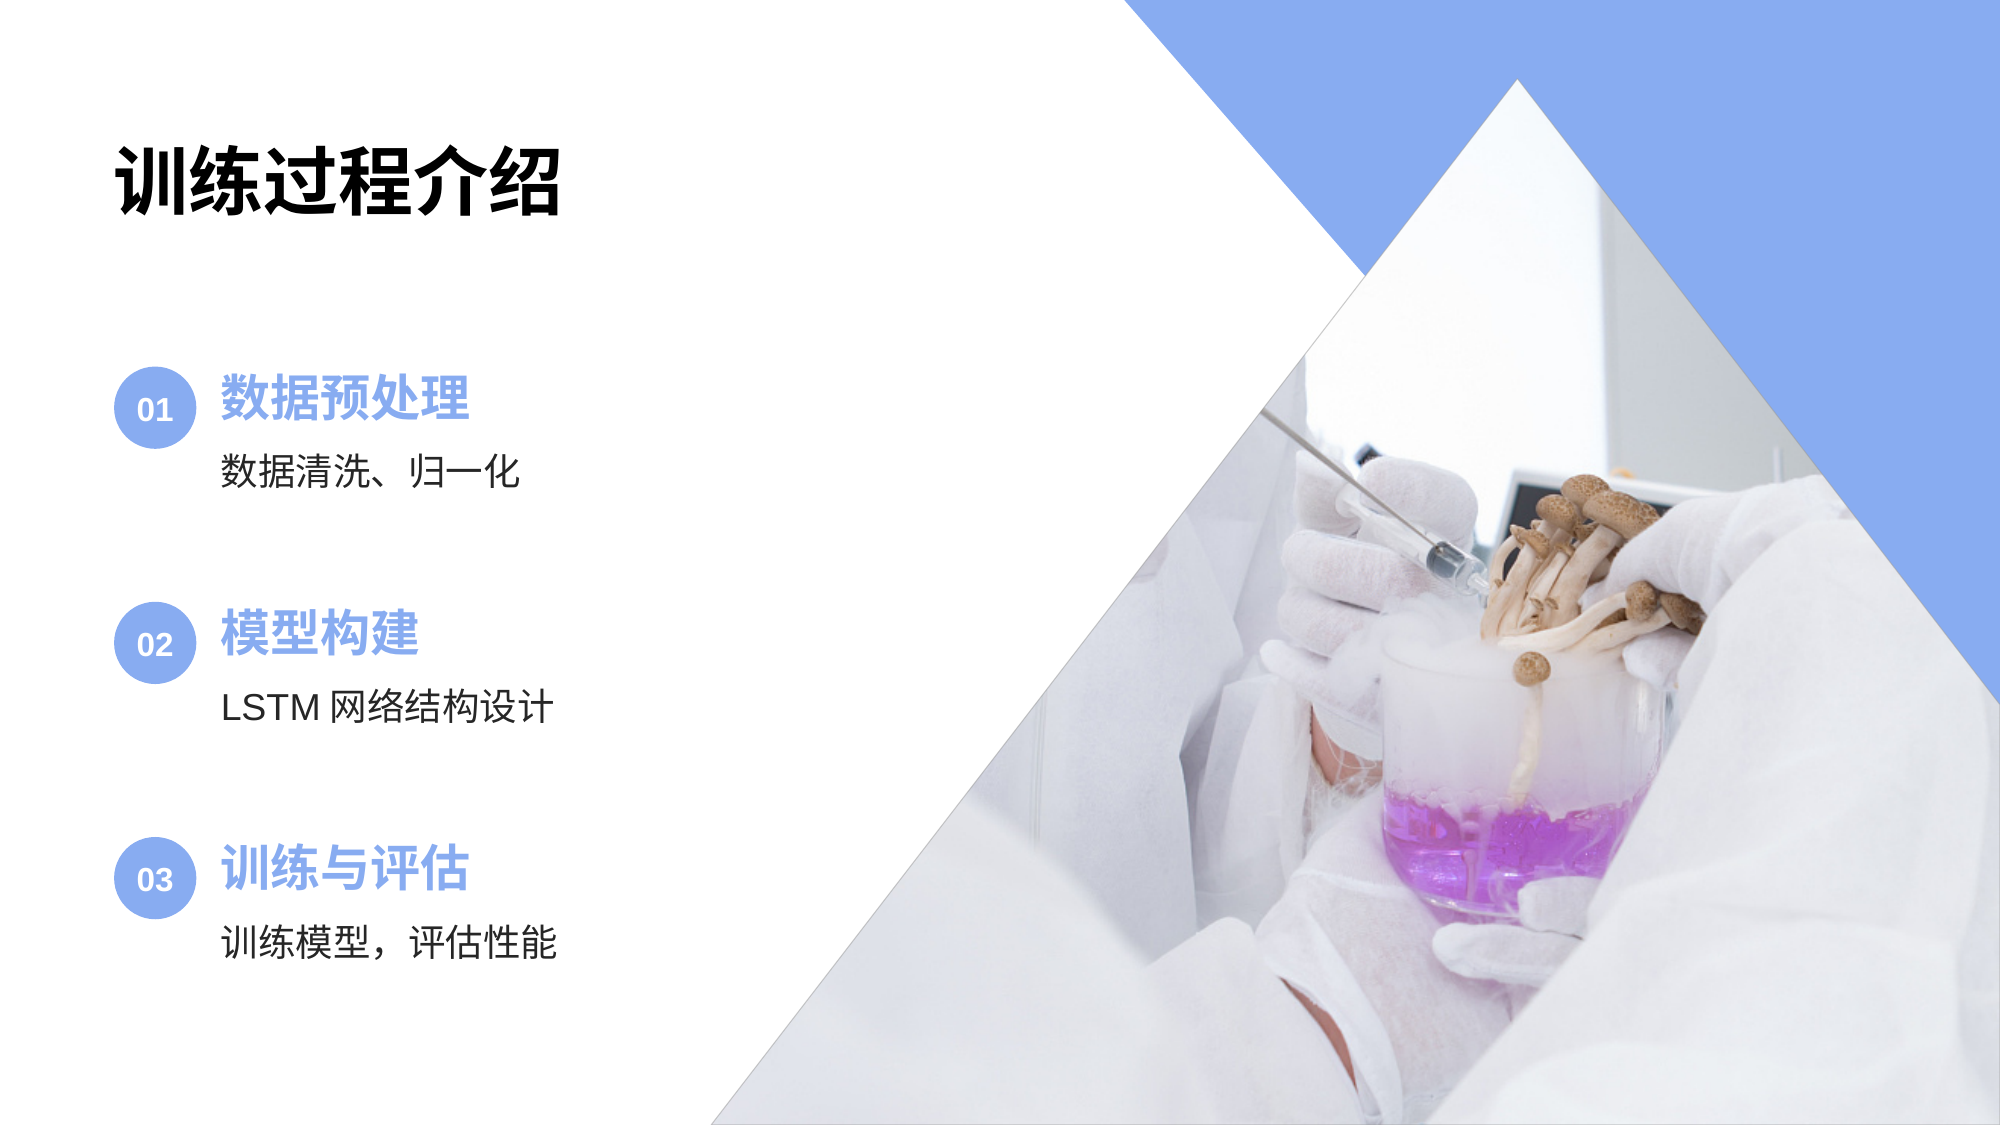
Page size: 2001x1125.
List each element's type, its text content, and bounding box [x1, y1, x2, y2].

title 训练过程介绍 [114, 109, 711, 225]
text_box 02 [114, 601, 197, 685]
text_box 模型构建 [220, 601, 711, 661]
text_box 01 [114, 366, 197, 449]
text_box 03 [114, 836, 197, 920]
text_box [1122, 0, 2000, 78]
text_box 数据清洗、归一化 [220, 434, 711, 488]
text_box 训练与评估 [220, 836, 711, 896]
text_box 训练模型，评估性能 [220, 905, 711, 960]
text_box LSTM网络结构设计 [220, 669, 711, 724]
picture [711, 78, 2000, 1125]
text_box 数据预处理 [220, 366, 711, 426]
